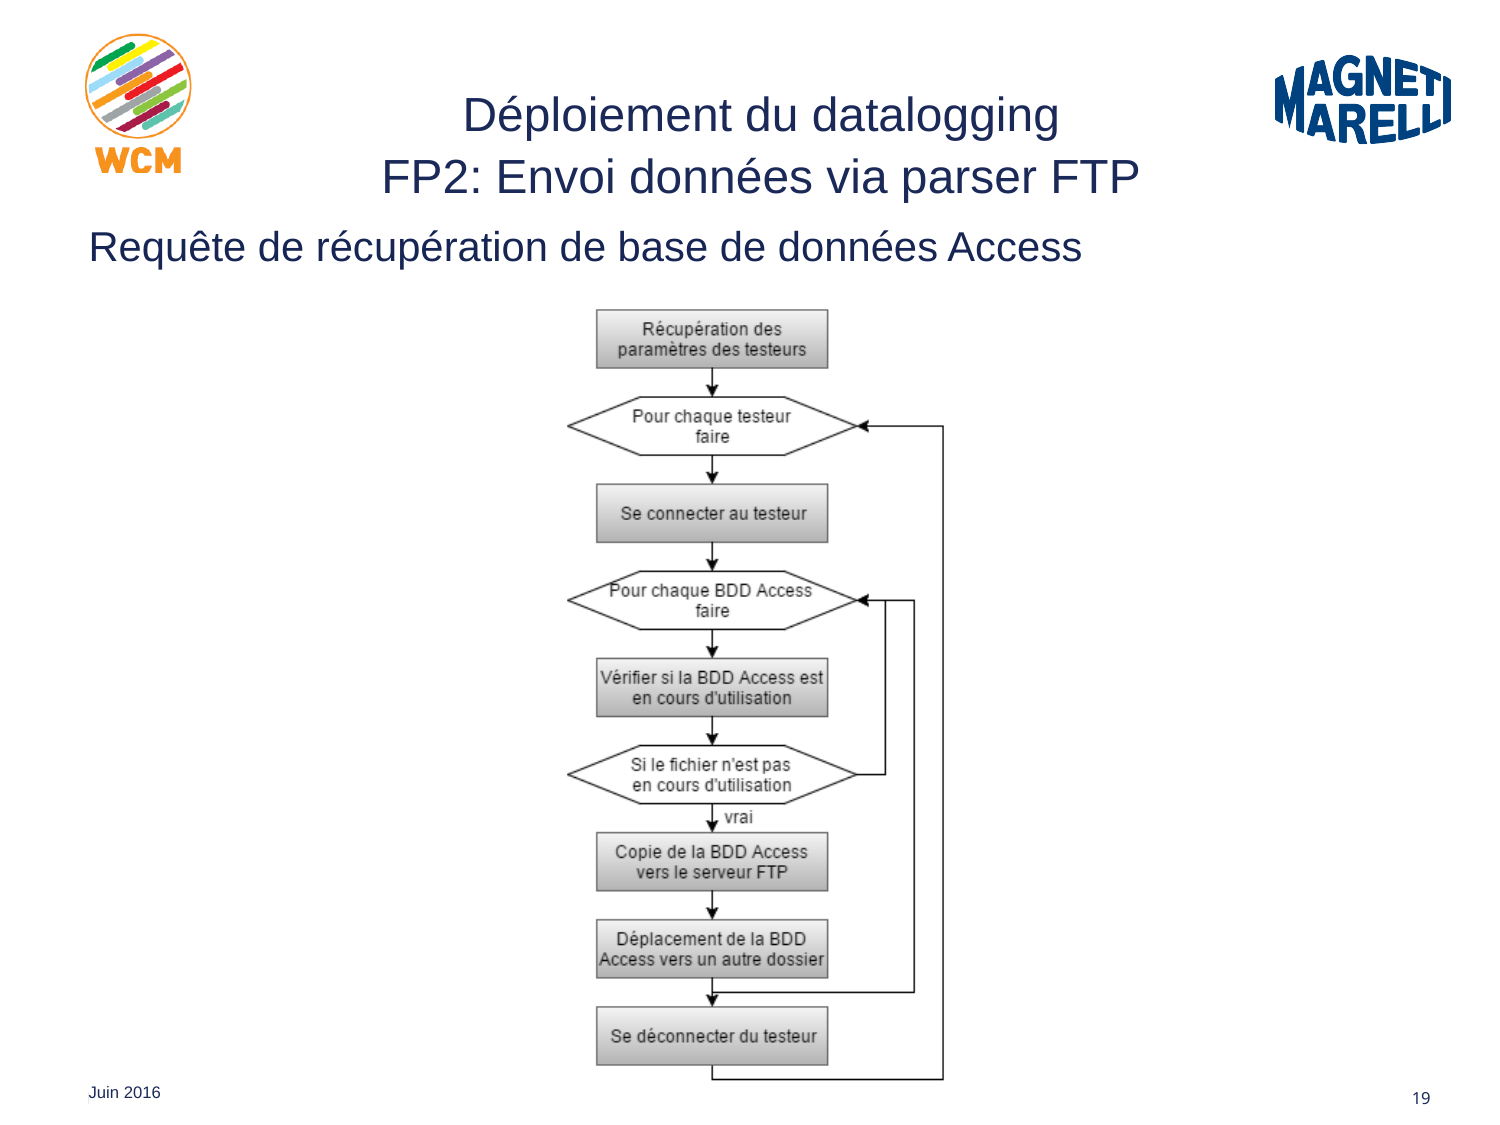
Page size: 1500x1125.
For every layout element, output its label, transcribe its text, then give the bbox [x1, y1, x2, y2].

footer Juin 2016 [88, 1082, 183, 1115]
picture [1275, 11, 1451, 188]
picture [566, 308, 957, 1095]
title Déploiement du datalogging FP2: Envoi données via parser FTP [289, 78, 1235, 220]
slide_number 19 [1396, 1079, 1463, 1118]
picture [53, 31, 231, 173]
list Requête de récupération de base de données Access [88, 219, 1438, 1013]
